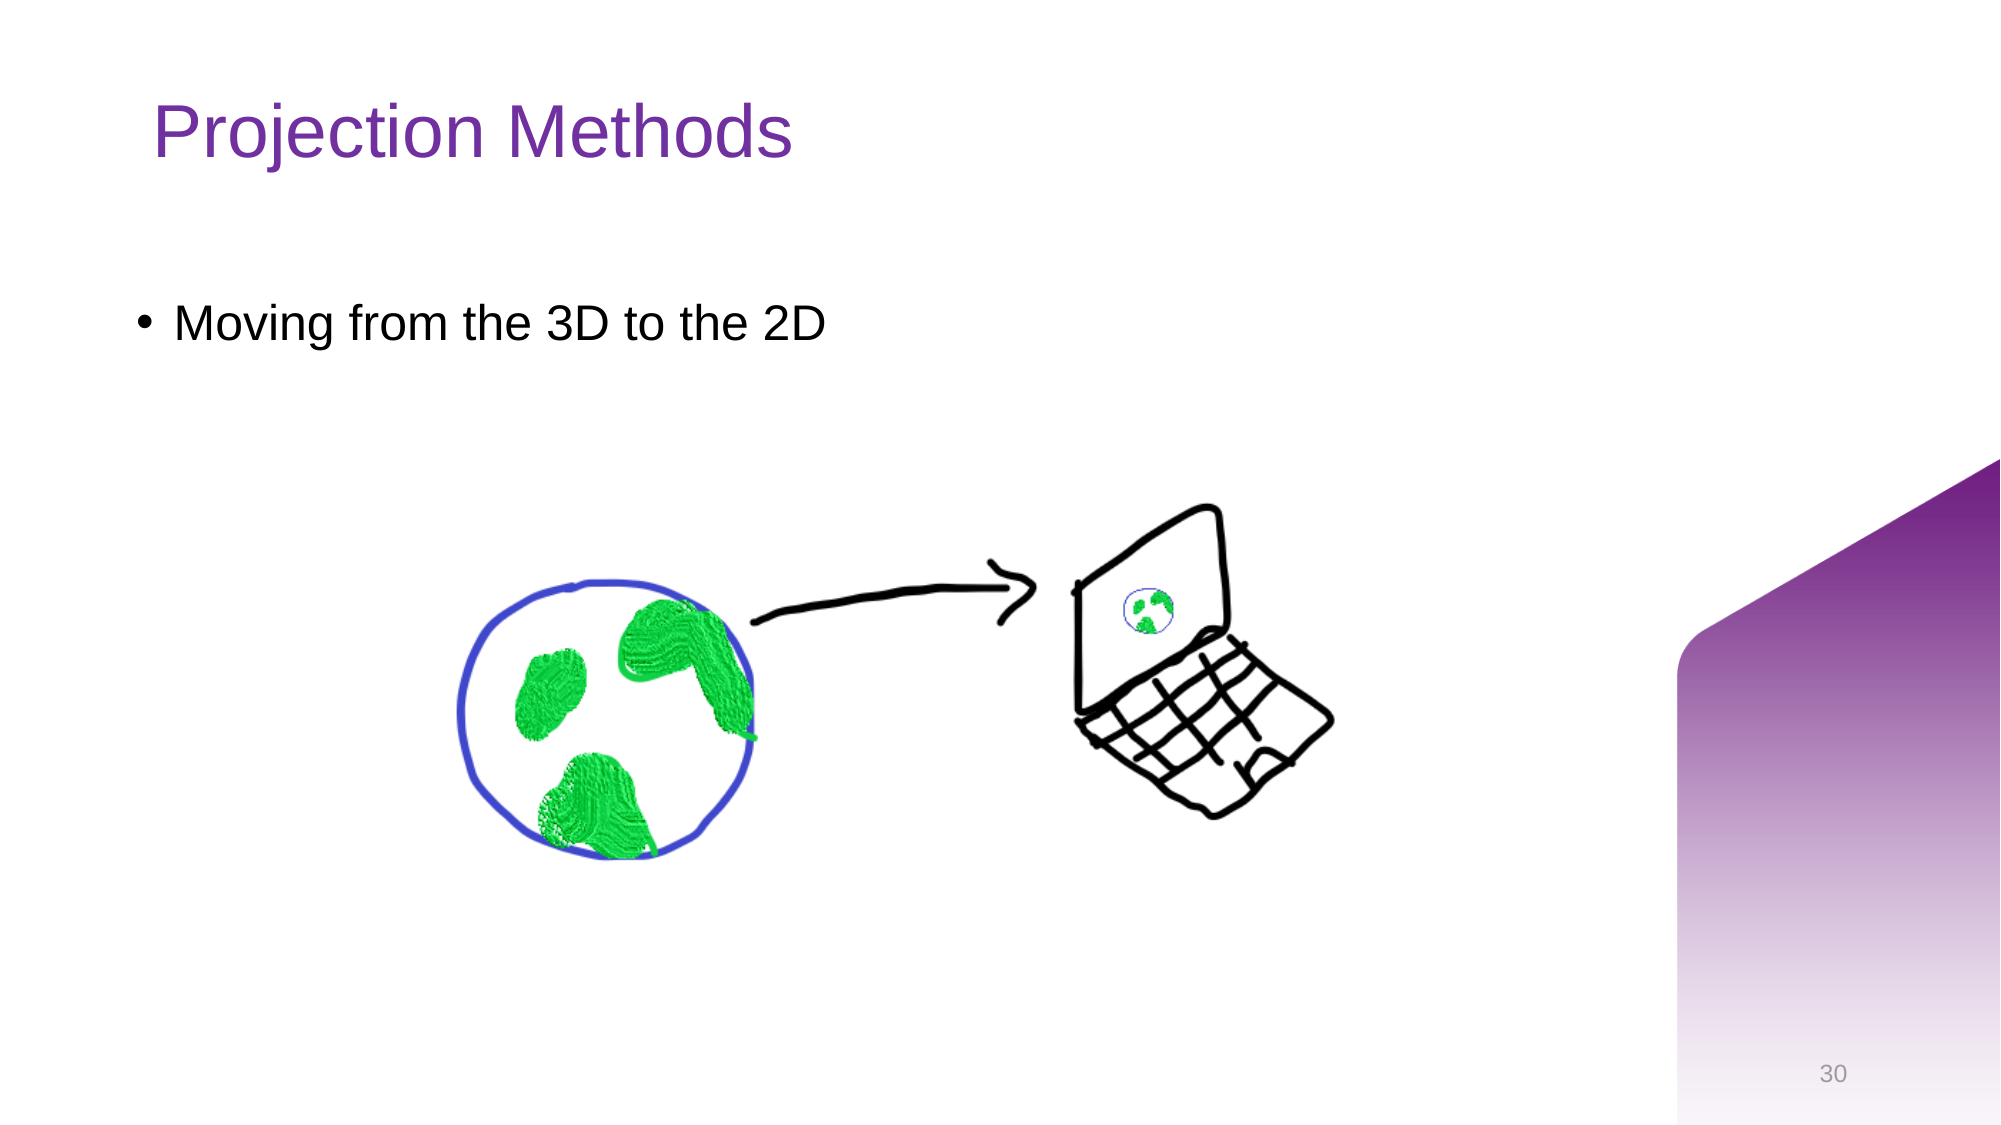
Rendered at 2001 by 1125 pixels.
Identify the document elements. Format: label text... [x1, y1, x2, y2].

slide_number 30 [1412, 1042, 1863, 1103]
list Moving from the 3D to the 2D [46, 209, 1497, 360]
picture [357, 200, 2000, 1125]
title Projection Methods [137, 88, 1775, 179]
